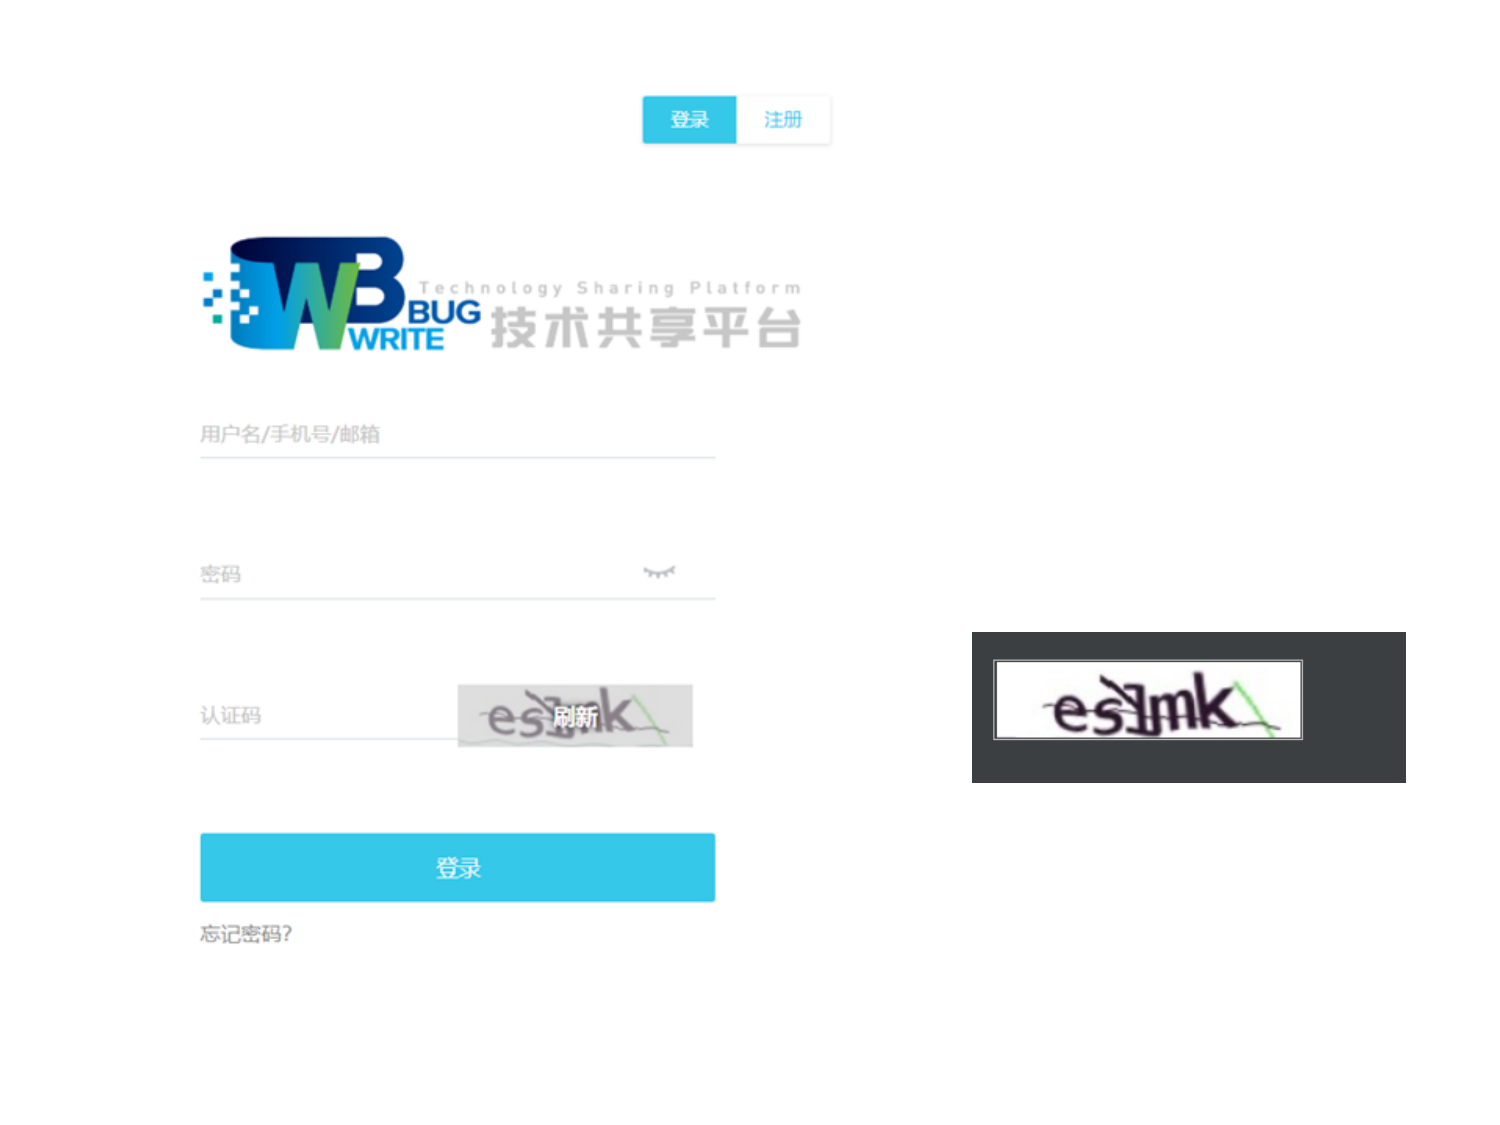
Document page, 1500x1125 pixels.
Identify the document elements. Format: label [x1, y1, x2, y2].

picture [140, 58, 855, 975]
picture [972, 632, 1406, 783]
